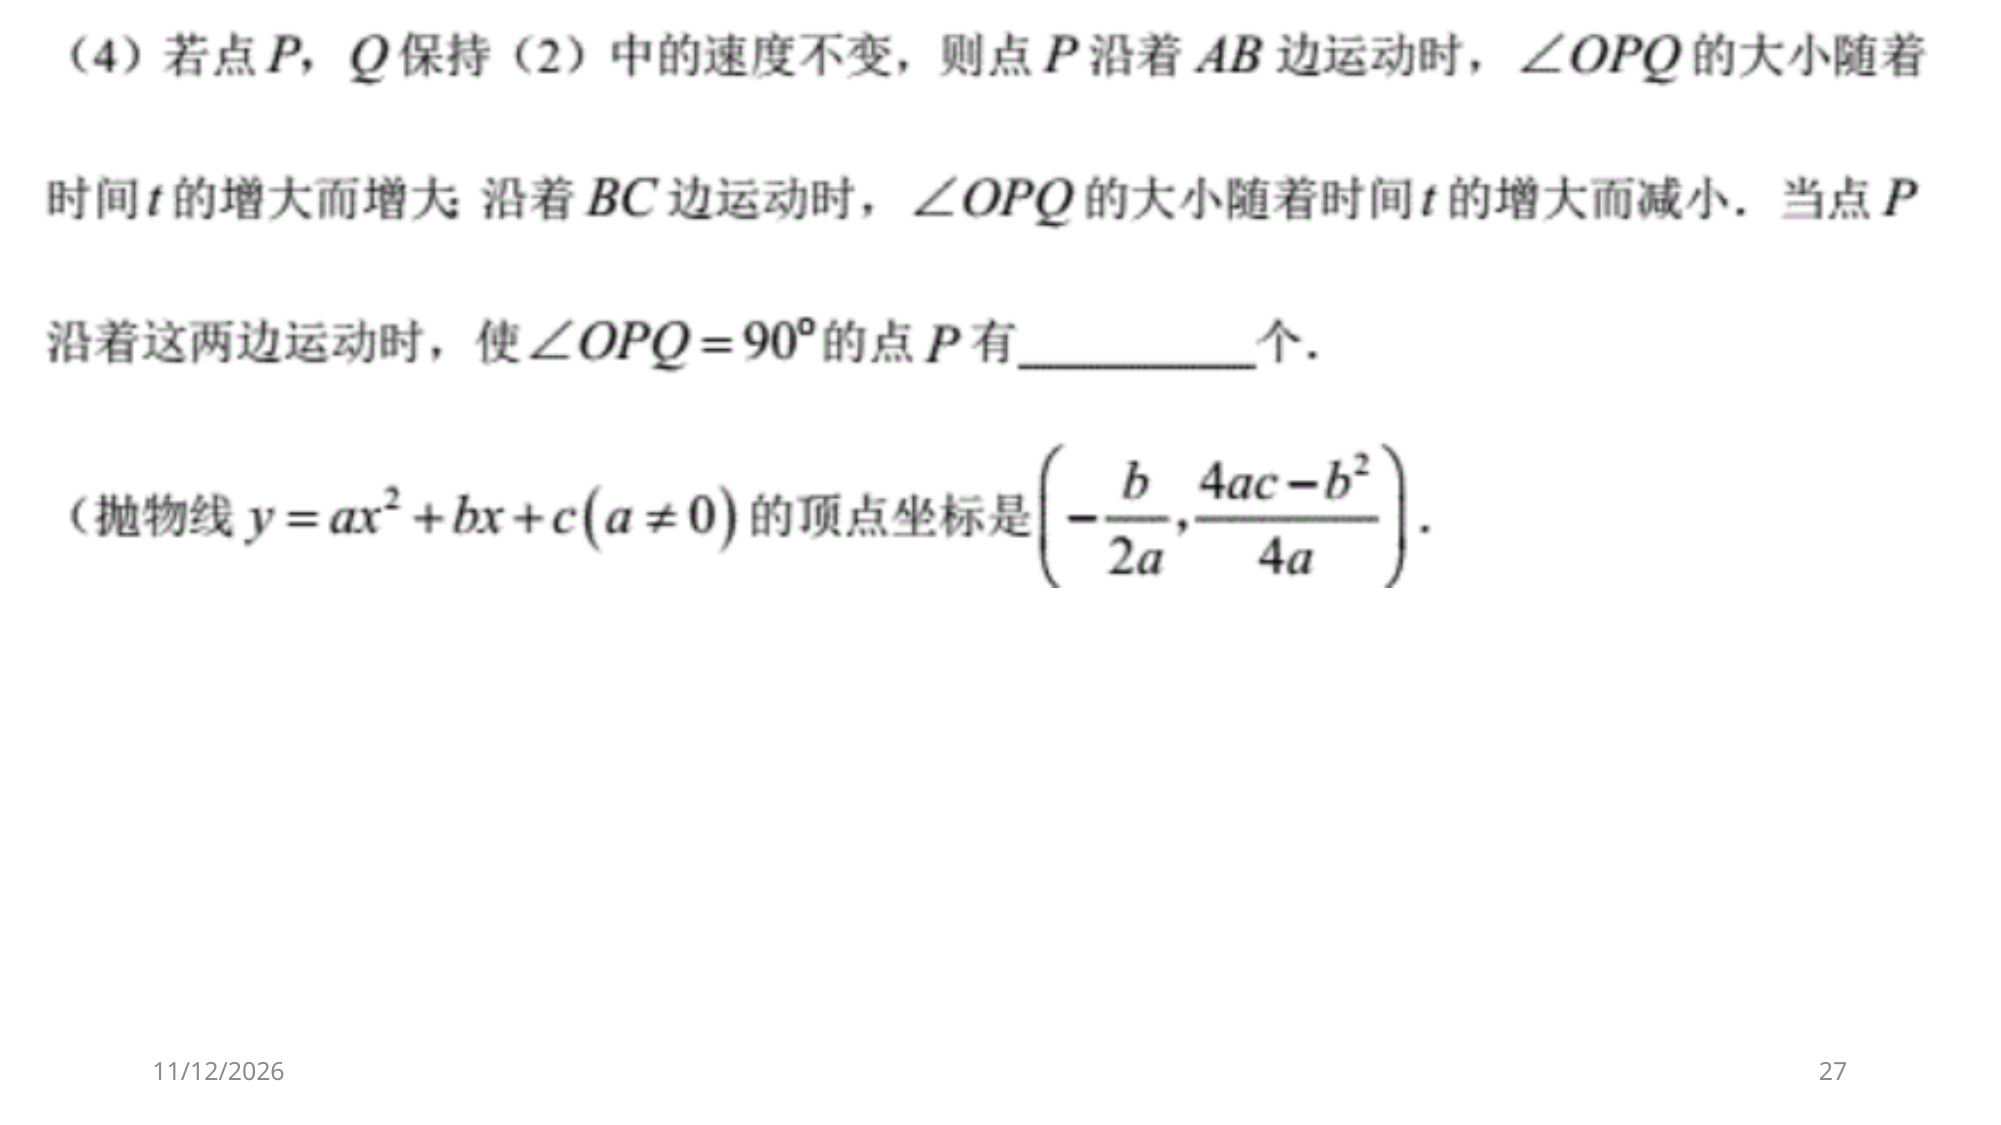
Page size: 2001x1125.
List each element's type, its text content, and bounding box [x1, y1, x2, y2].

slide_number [137, 1042, 588, 1103]
slide_number 27 [1412, 1042, 1863, 1103]
picture [0, 17, 1928, 588]
